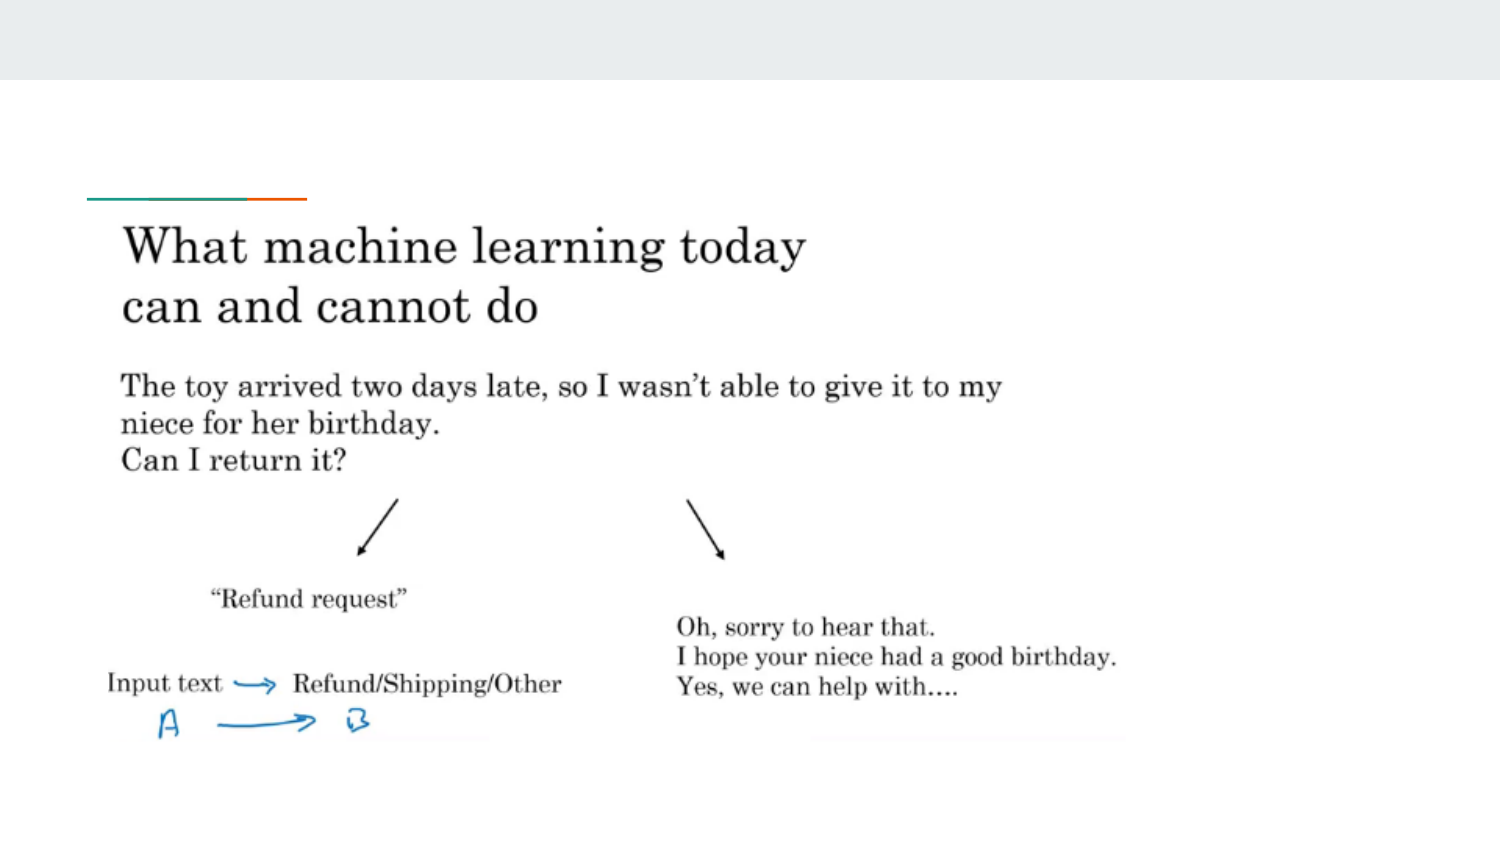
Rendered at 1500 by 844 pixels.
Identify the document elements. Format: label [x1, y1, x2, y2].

picture [108, 209, 1136, 772]
